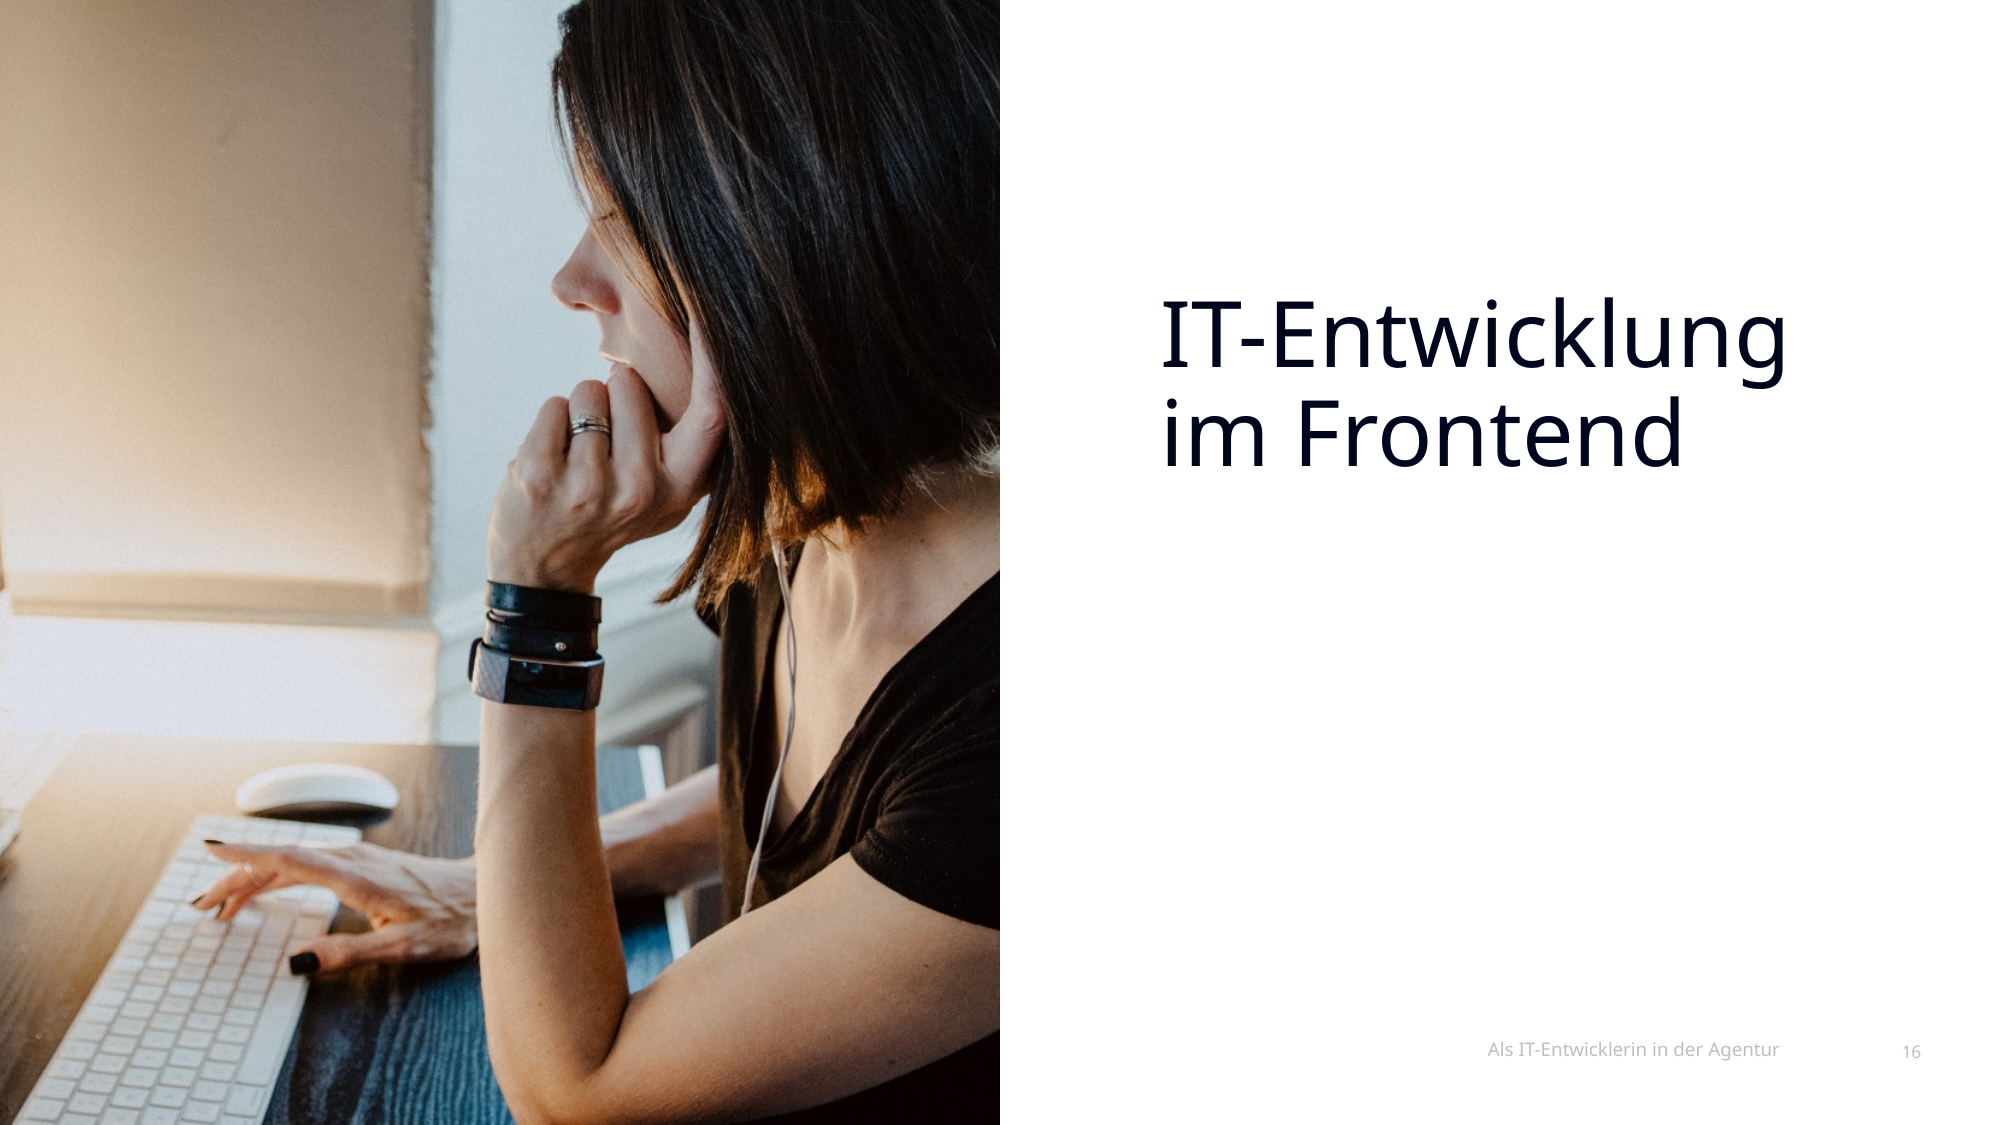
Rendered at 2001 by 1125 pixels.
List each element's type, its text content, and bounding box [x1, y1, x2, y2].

slide_number 16 [1862, 1041, 1922, 1064]
picture [0, 0, 1000, 1125]
footer Als IT-Entwicklerin in der Agentur [1106, 1040, 1780, 1062]
title IT-Entwicklung im Frontend [1160, 288, 1863, 779]
